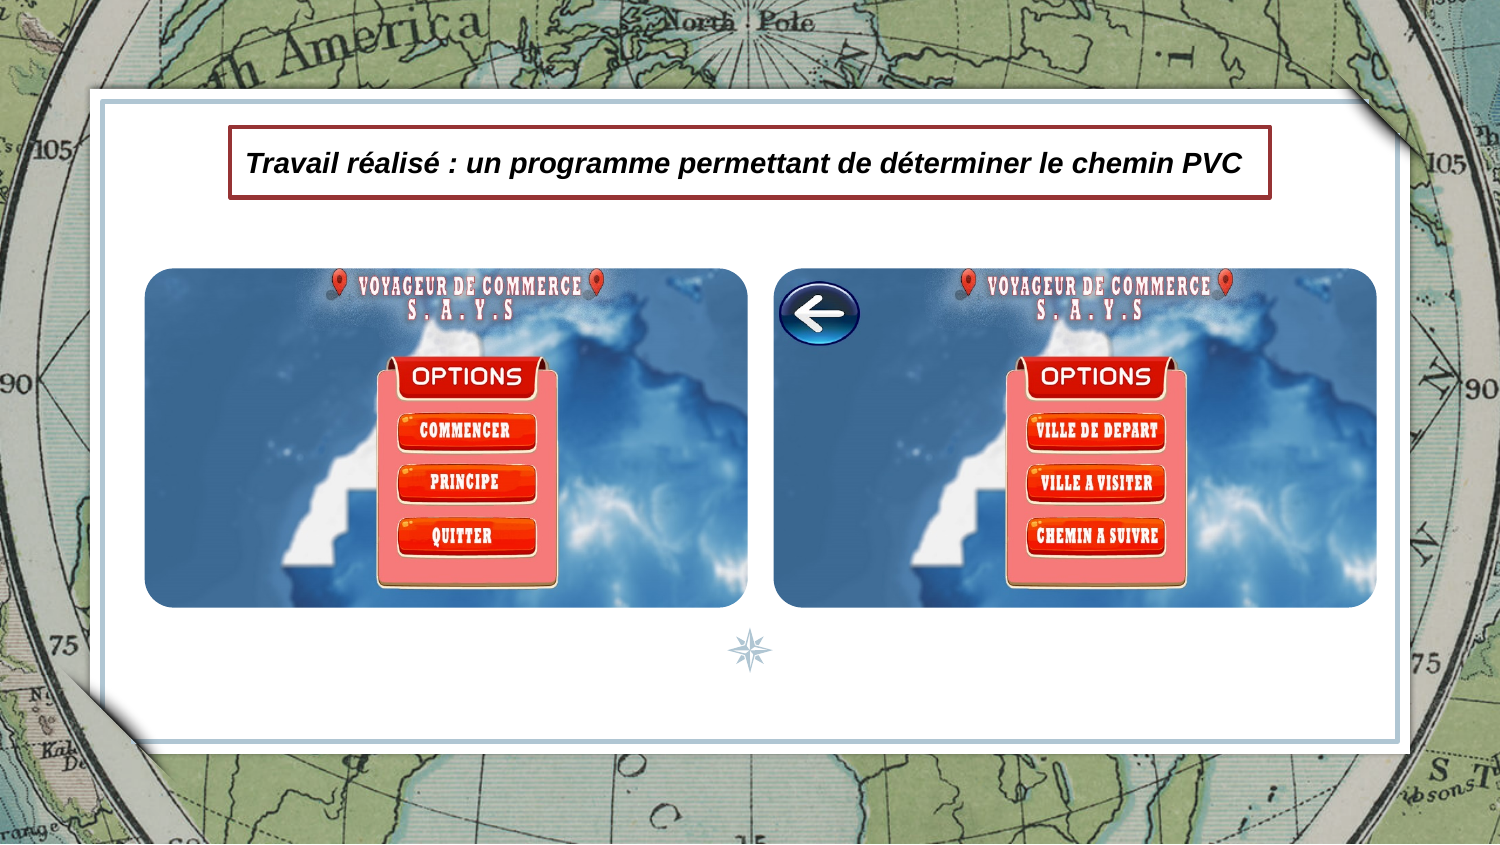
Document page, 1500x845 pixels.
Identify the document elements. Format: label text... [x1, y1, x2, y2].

text_box Travail réalisé : un programme permettant de déterminer le chemin PVC [228, 125, 1272, 200]
picture [0, 0, 1500, 844]
